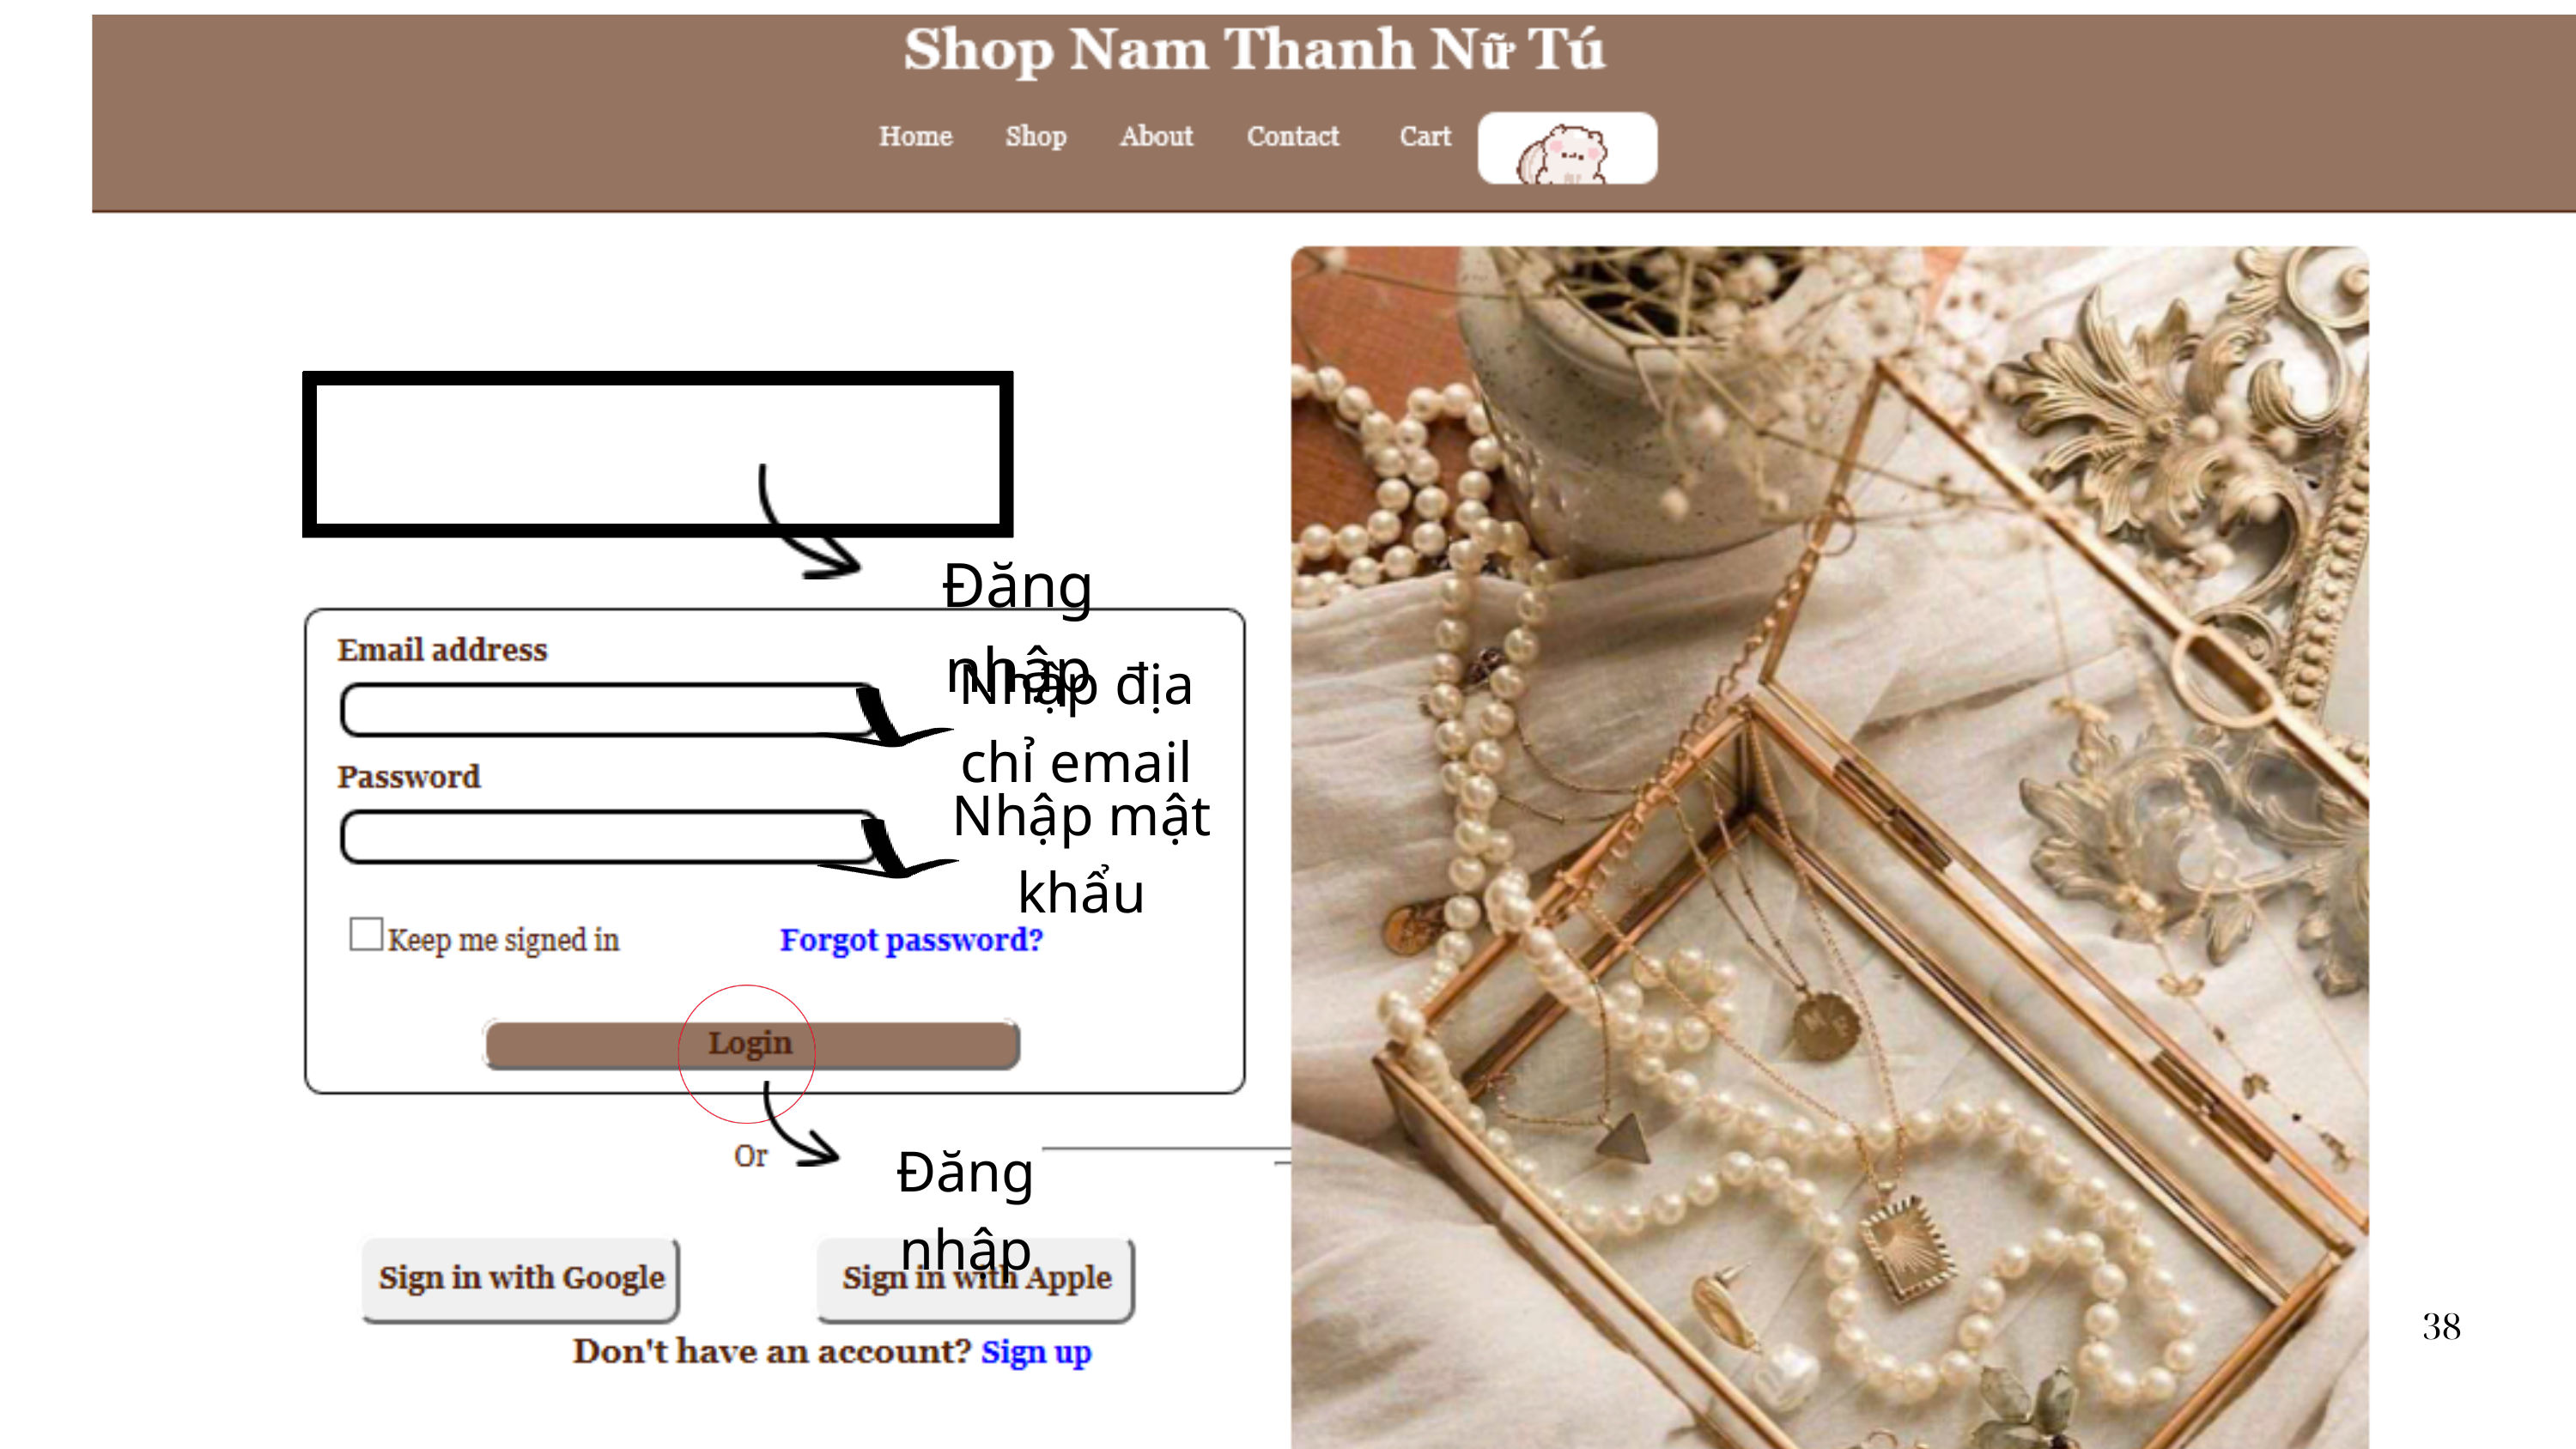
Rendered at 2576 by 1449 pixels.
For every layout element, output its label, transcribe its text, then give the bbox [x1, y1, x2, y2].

picture [296, 365, 1019, 544]
text_box [92, 15, 2576, 1449]
text_box [763, 1081, 841, 1167]
text_box [805, 687, 923, 748]
text_box 38 [2421, 1296, 2462, 1348]
text_box [677, 985, 816, 1124]
text_box [811, 818, 928, 879]
text_box Đăng nhập [863, 534, 1175, 687]
text_box Đăng nhập [824, 1125, 1109, 1282]
text_box Nhập mật khẩu [928, 768, 1236, 925]
text_box Nhập địa chỉ email [923, 637, 1231, 793]
text_box [758, 551, 864, 579]
